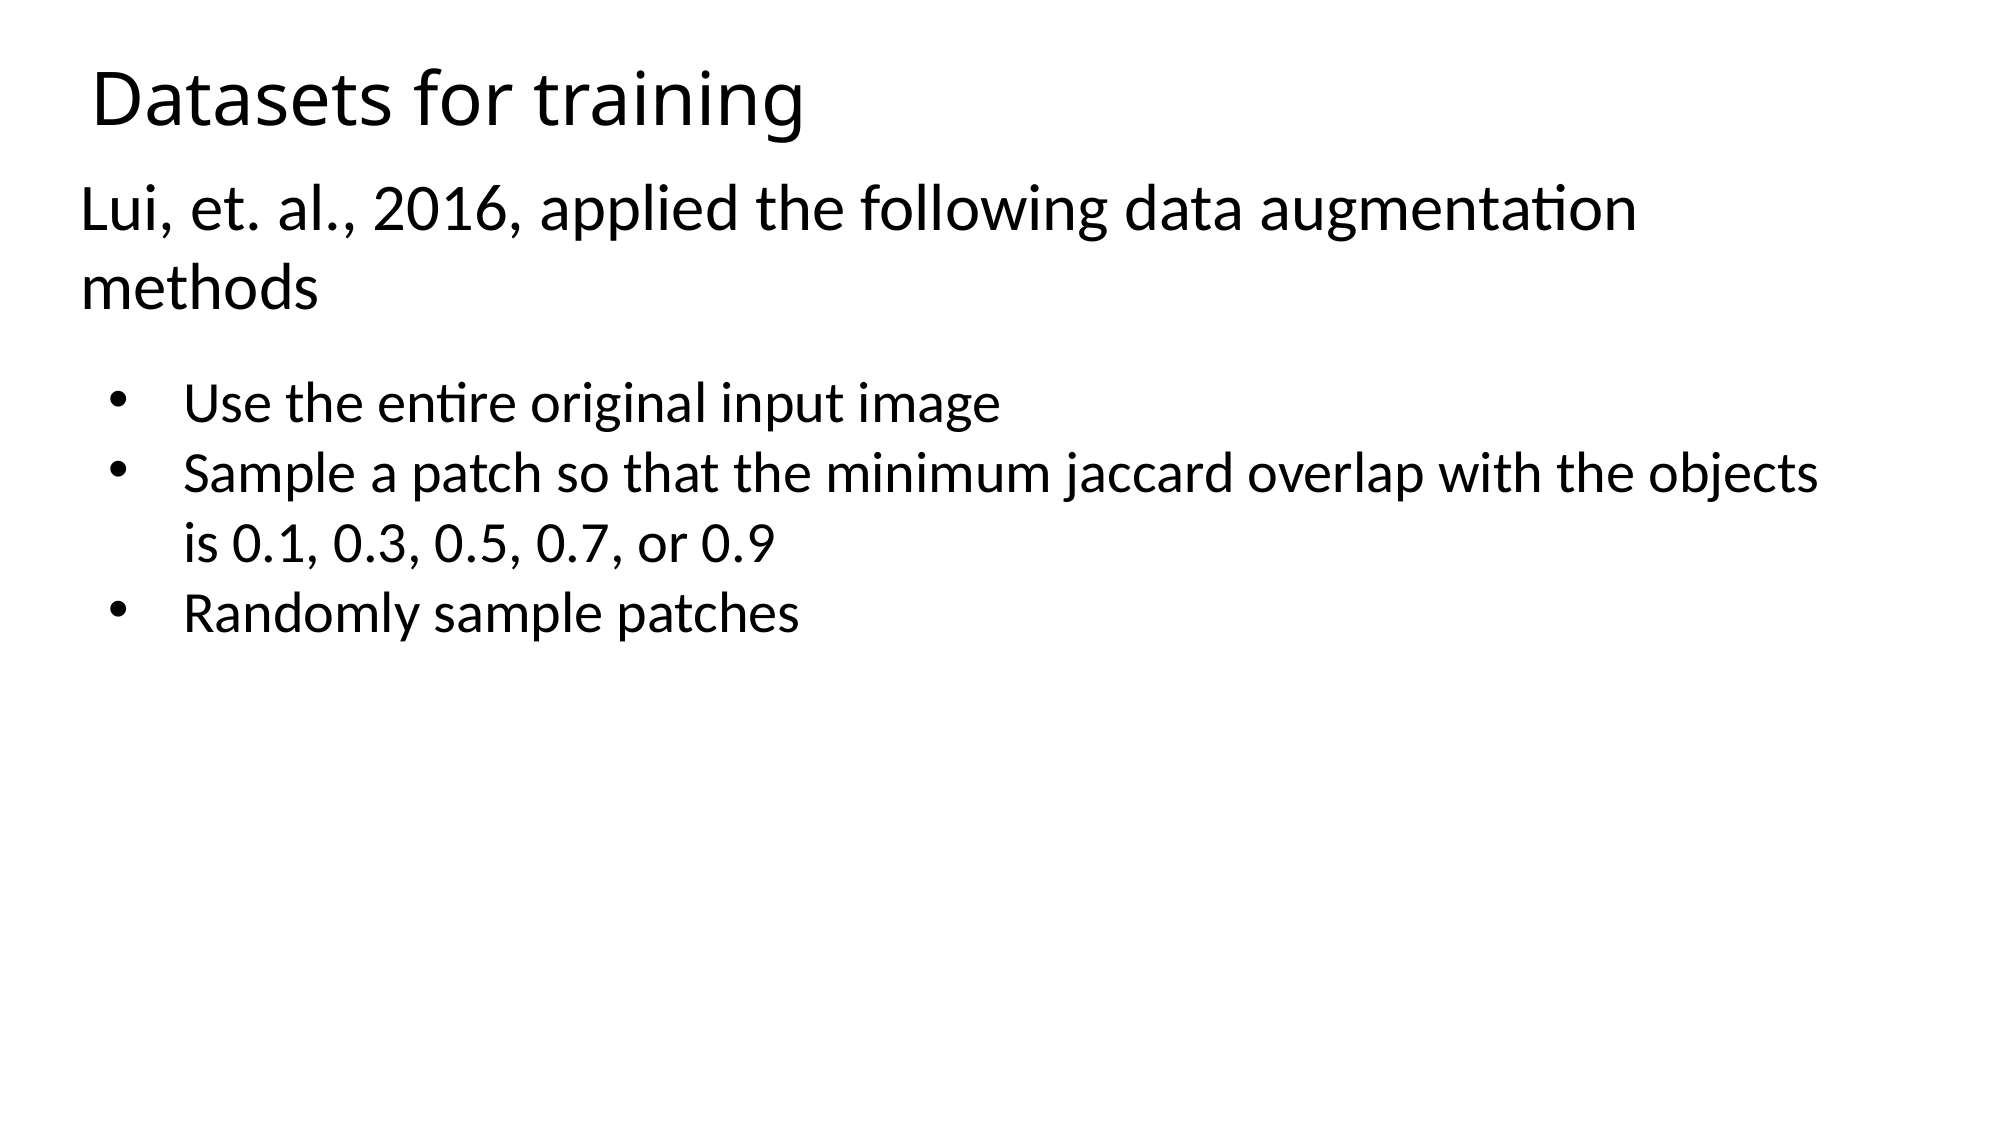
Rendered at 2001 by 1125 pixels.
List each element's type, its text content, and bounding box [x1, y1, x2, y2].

text_box Lui, et. al., 2016, applied the following data augmentation methods [65, 155, 1880, 331]
text_box Datasets for training [75, 54, 1966, 150]
text_box Use the entire original input image Sample a patch so that the minimum jaccard overlap with the objects is 0.1, 0.3, 0.5, 0.7, or 0.9 Randomly sample patches [93, 356, 1880, 652]
